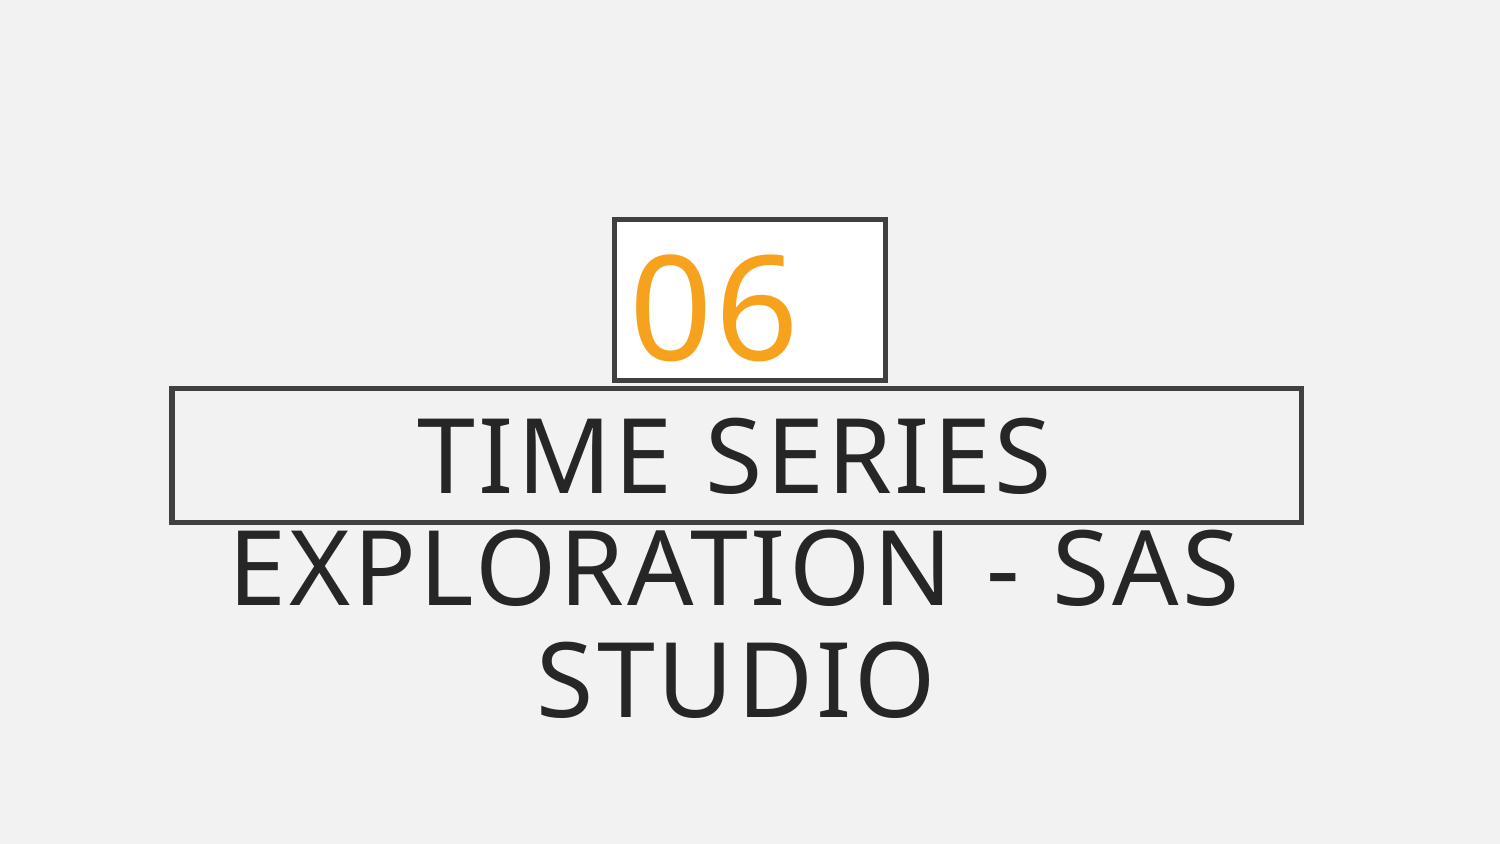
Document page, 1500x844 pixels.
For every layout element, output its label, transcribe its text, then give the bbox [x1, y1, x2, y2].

title 06 [612, 217, 888, 383]
title Time Series Exploration - SAS STUDIO [169, 386, 1304, 525]
